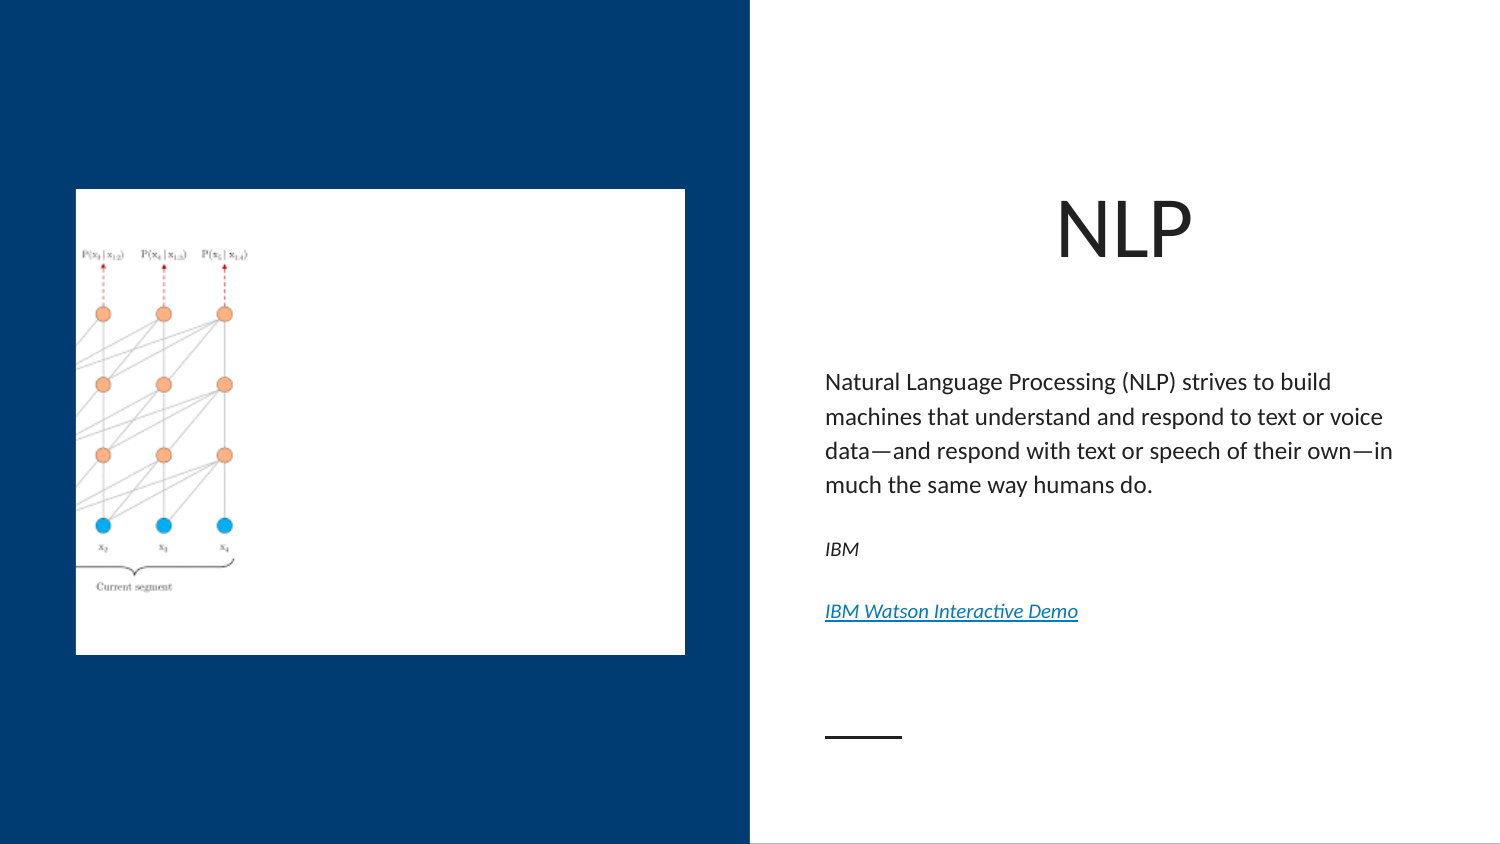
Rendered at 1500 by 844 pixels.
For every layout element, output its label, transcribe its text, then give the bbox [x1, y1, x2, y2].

title NLP [793, 32, 1457, 290]
list Natural Language Processing (NLP) strives to build machines that understand and respond to text or voice data—and respond with text or speech of their own—in much the same way humans do. IBM IBM Watson Interactive Demo [810, 189, 1440, 796]
picture [75, 188, 686, 655]
